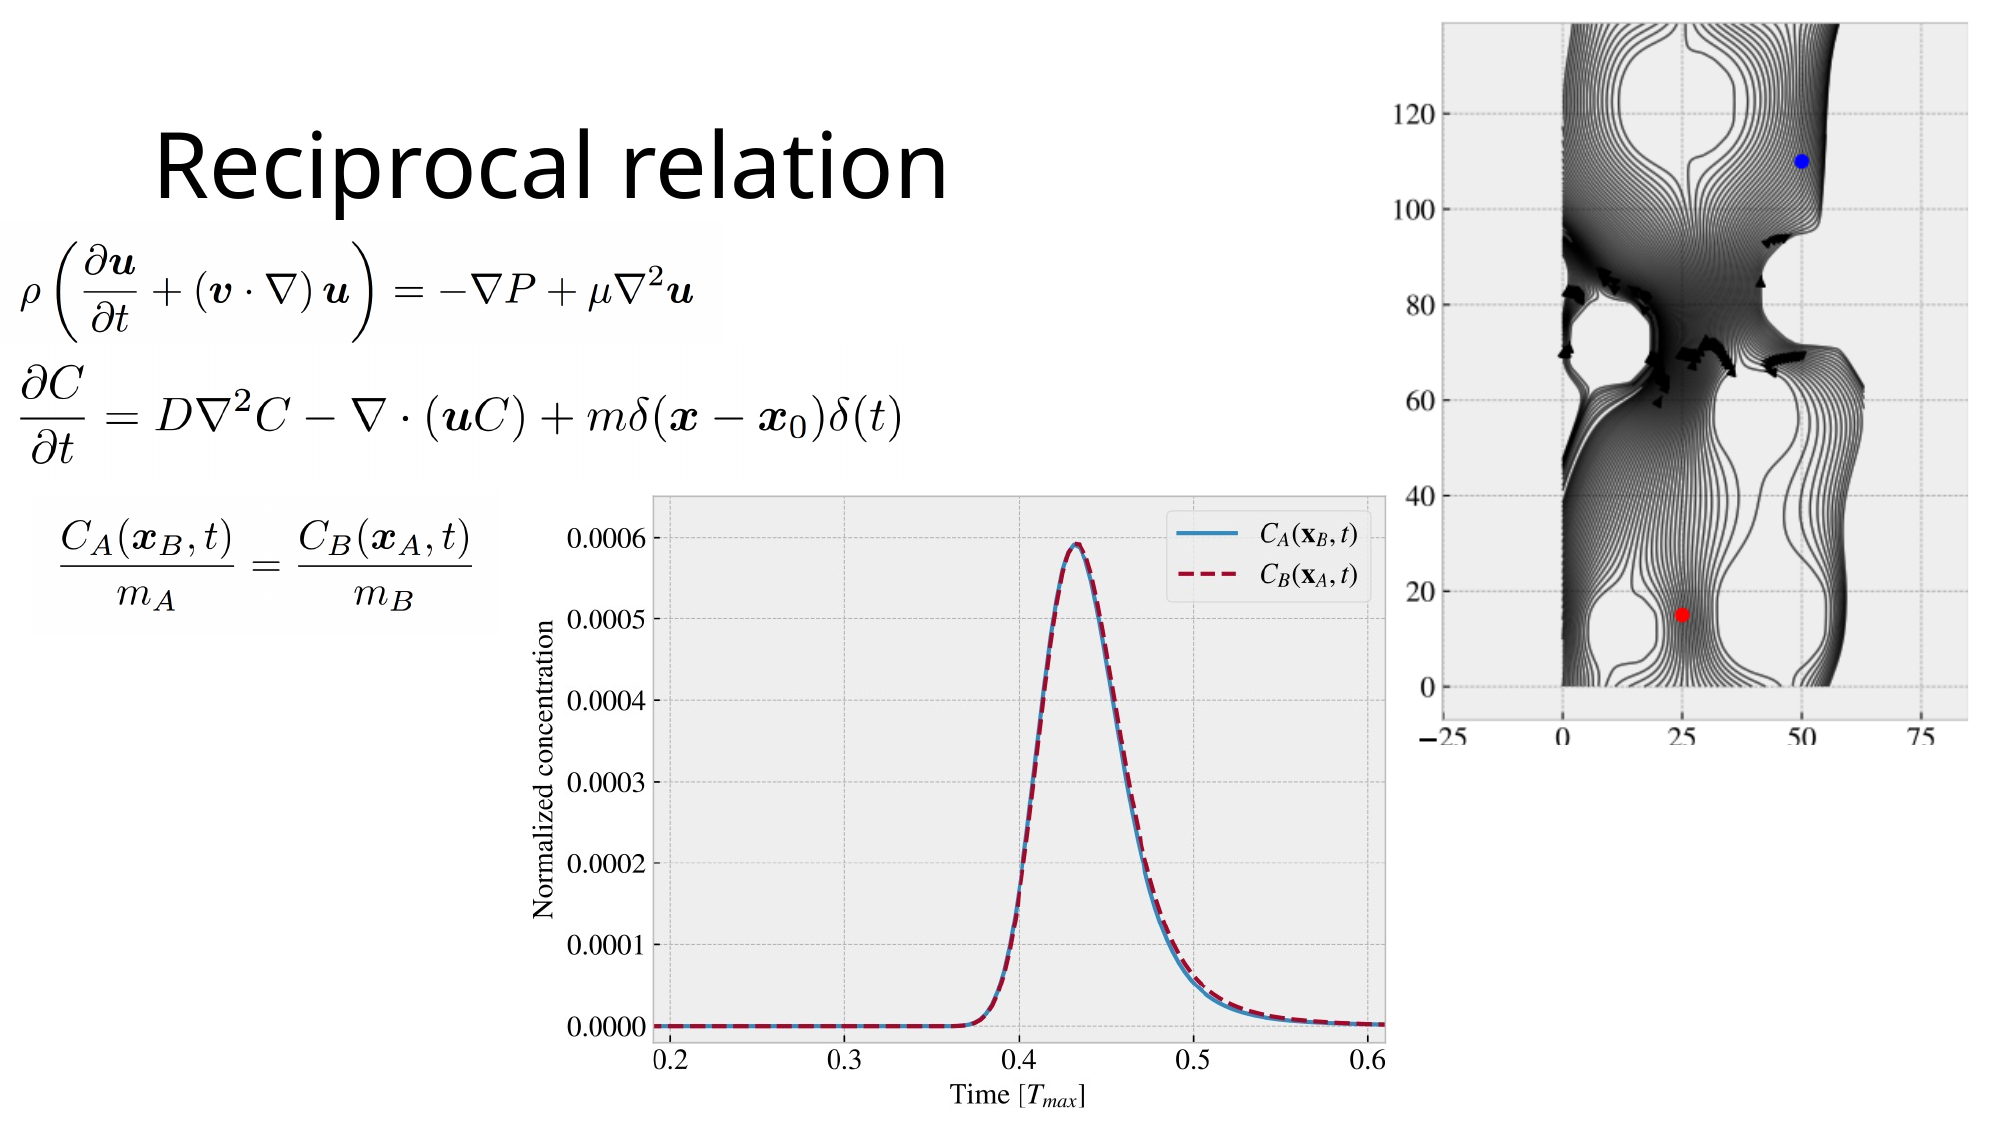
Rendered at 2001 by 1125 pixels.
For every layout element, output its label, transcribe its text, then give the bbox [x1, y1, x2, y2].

picture [0, 221, 917, 485]
title Reciprocal relation [137, 59, 1393, 278]
picture [31, 489, 501, 636]
picture [1393, 21, 1969, 745]
picture [532, 495, 1387, 1108]
